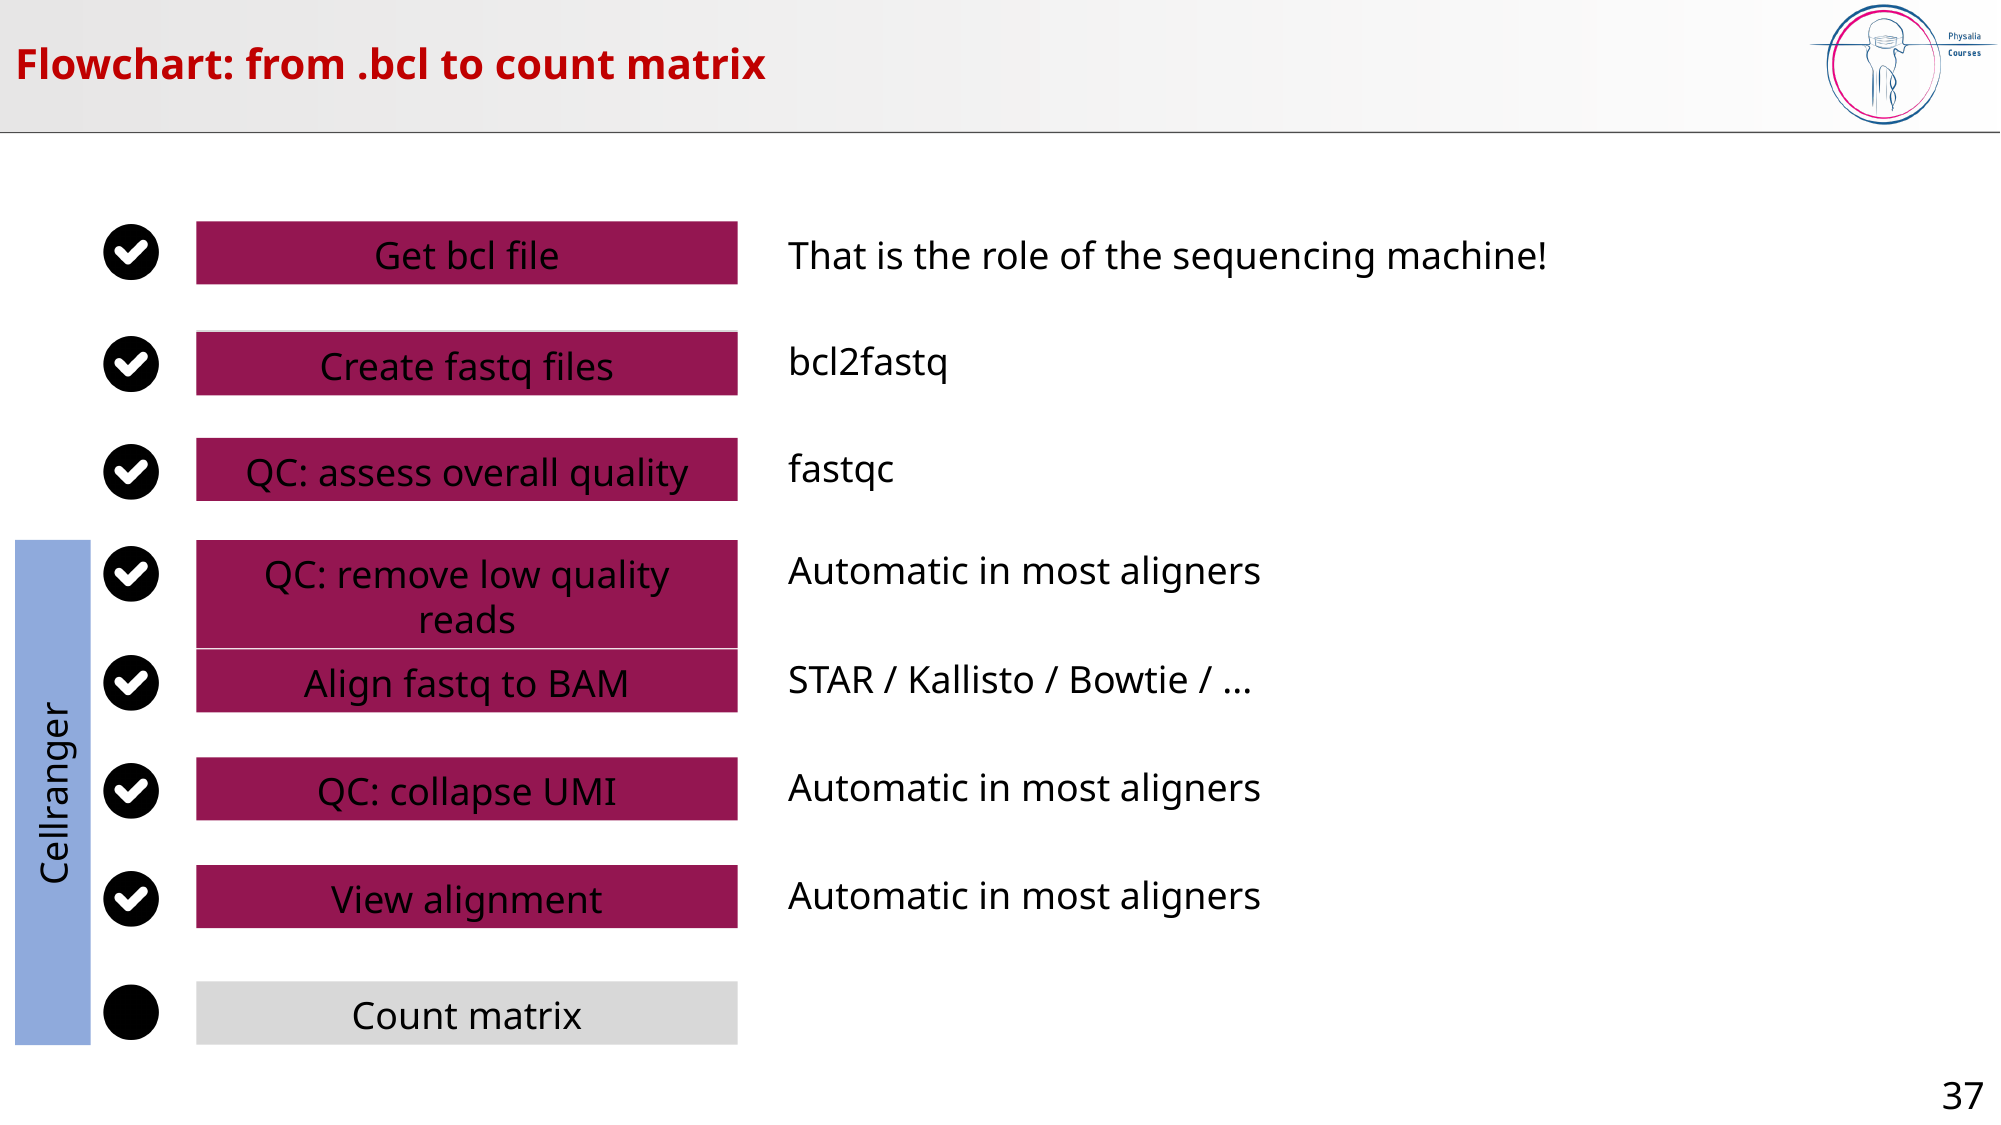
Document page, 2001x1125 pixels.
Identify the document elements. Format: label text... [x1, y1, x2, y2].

text_box QC: collapse UMI [196, 757, 738, 821]
text_box fastqc [773, 437, 1874, 498]
picture [70, 763, 192, 823]
text_box Create fastq files [196, 332, 738, 396]
text_box Automatic in most aligners [773, 864, 1874, 925]
picture [70, 546, 192, 606]
picture [70, 975, 192, 1040]
picture [70, 336, 192, 396]
text_box QC: assess overall quality [196, 437, 738, 501]
text_box QC: remove low quality reads [196, 540, 738, 649]
text_box Count matrix [196, 981, 738, 1045]
text_box Automatic in most aligners [773, 539, 1874, 600]
text_box Align fastq to BAM [196, 649, 738, 713]
picture [1773, 0, 2000, 132]
picture [70, 871, 192, 931]
text_box Automatic in most aligners [773, 756, 1874, 817]
text_box bcl2fastq [773, 330, 1874, 391]
text_box That is the role of the sequencing machine! [773, 224, 1874, 285]
picture [70, 224, 192, 284]
title Flowchart: from .bcl to count matrix [0, 0, 1773, 132]
text_box View alignment [196, 865, 738, 929]
text_box Get bcl file [196, 221, 738, 285]
text_box STAR / Kallisto / Bowtie / ... [773, 648, 1874, 709]
text_box 37 [1549, 1067, 2000, 1125]
picture [70, 444, 192, 504]
picture [70, 655, 192, 715]
text_box Cellranger [15, 539, 91, 1046]
